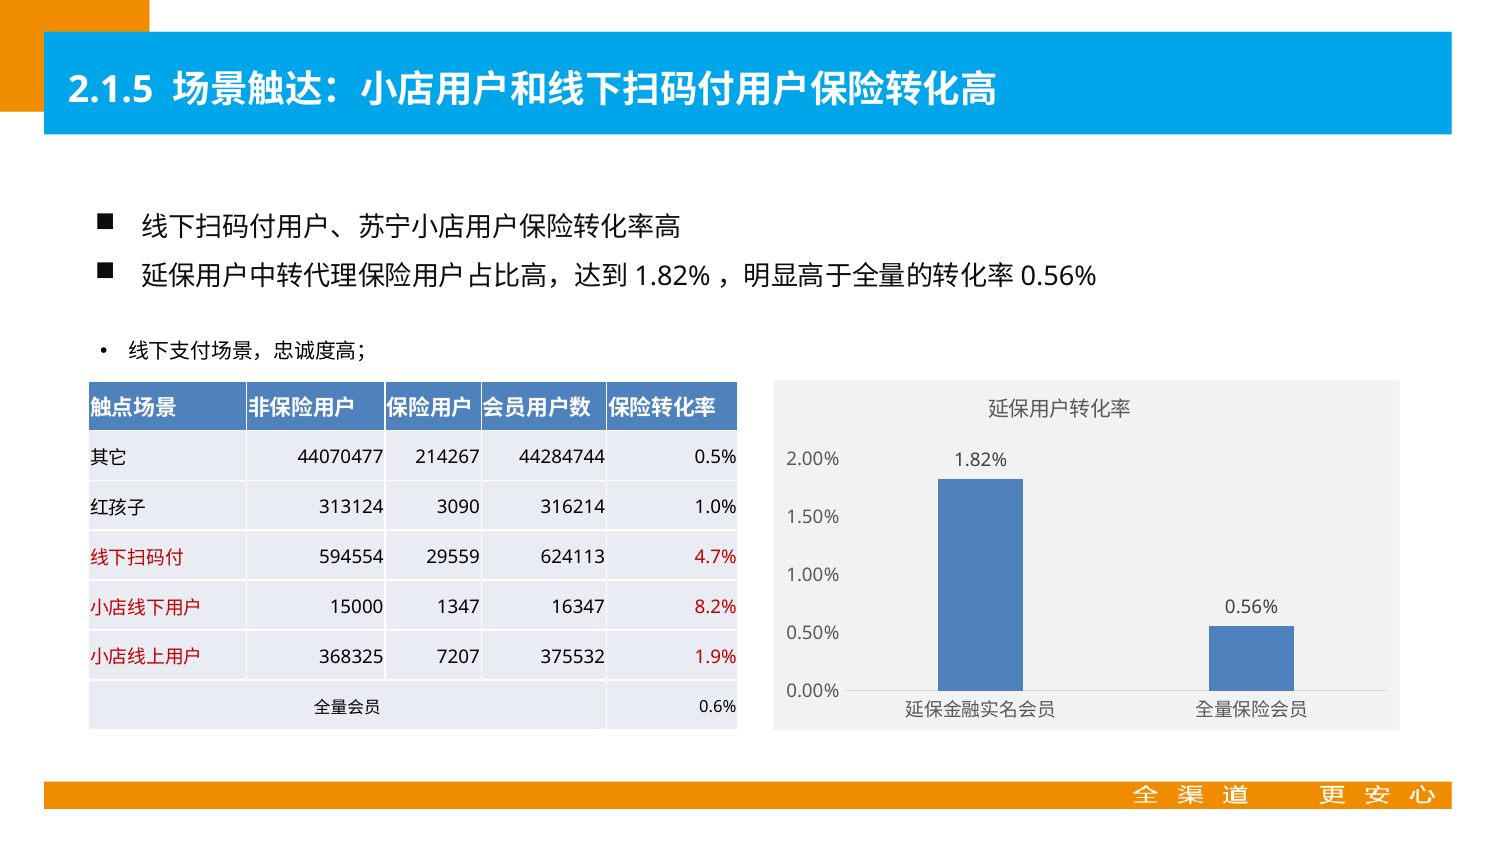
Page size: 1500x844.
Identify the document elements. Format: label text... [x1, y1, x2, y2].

table_cell 其它 [89, 431, 246, 480]
text_box 2.1.5 场景触达：小店用户和线下扫码付用户保险转化高 [51, 32, 1449, 143]
table_cell 0.6% [607, 681, 737, 729]
table_cell 8.2% [607, 581, 737, 629]
table_cell 44070477 [247, 431, 384, 480]
table_header 保险转化率 [607, 382, 737, 430]
table_cell 全量会员 [89, 681, 606, 729]
table_cell 16347 [482, 581, 606, 629]
text_box 线下扫码付用户、苏宁小店用户保险转化率高 延保用户中转代理保险用户占比高，达到1.82%，明显高于全量的转化率0.56% [80, 185, 1284, 298]
table_cell 214267 [386, 431, 481, 480]
table_header 非保险用户 [247, 382, 384, 430]
table_header 触点场景 [89, 382, 246, 430]
table_cell 29559 [386, 531, 481, 579]
chart [773, 380, 1400, 731]
table_cell 3090 [386, 481, 481, 529]
text_box 线下支付场景，忠诚度高； [85, 318, 739, 371]
table_header 保险用户 [386, 382, 481, 430]
table_cell 小店线上用户 [89, 631, 246, 679]
table_cell 15000 [247, 581, 384, 629]
table_cell 小店线下用户 [89, 581, 246, 629]
table_cell 1347 [386, 581, 481, 629]
table_cell 1.9% [607, 631, 737, 679]
table_cell 0.5% [607, 431, 737, 480]
table_cell 313124 [247, 481, 384, 529]
table_header 会员用户数 [482, 382, 606, 430]
table_cell 624113 [482, 531, 606, 579]
table_cell 375532 [482, 631, 606, 679]
table_cell 44284744 [482, 431, 606, 480]
table_cell 594554 [247, 531, 384, 579]
table_cell 4.7% [607, 531, 737, 579]
table_cell 368325 [247, 631, 384, 679]
table_cell 7207 [386, 631, 481, 679]
table_cell 316214 [482, 481, 606, 529]
picture [0, 0, 1500, 844]
table_cell 红孩子 [89, 481, 246, 529]
table_cell 线下扫码付 [89, 531, 246, 579]
table_cell 1.0% [607, 481, 737, 529]
